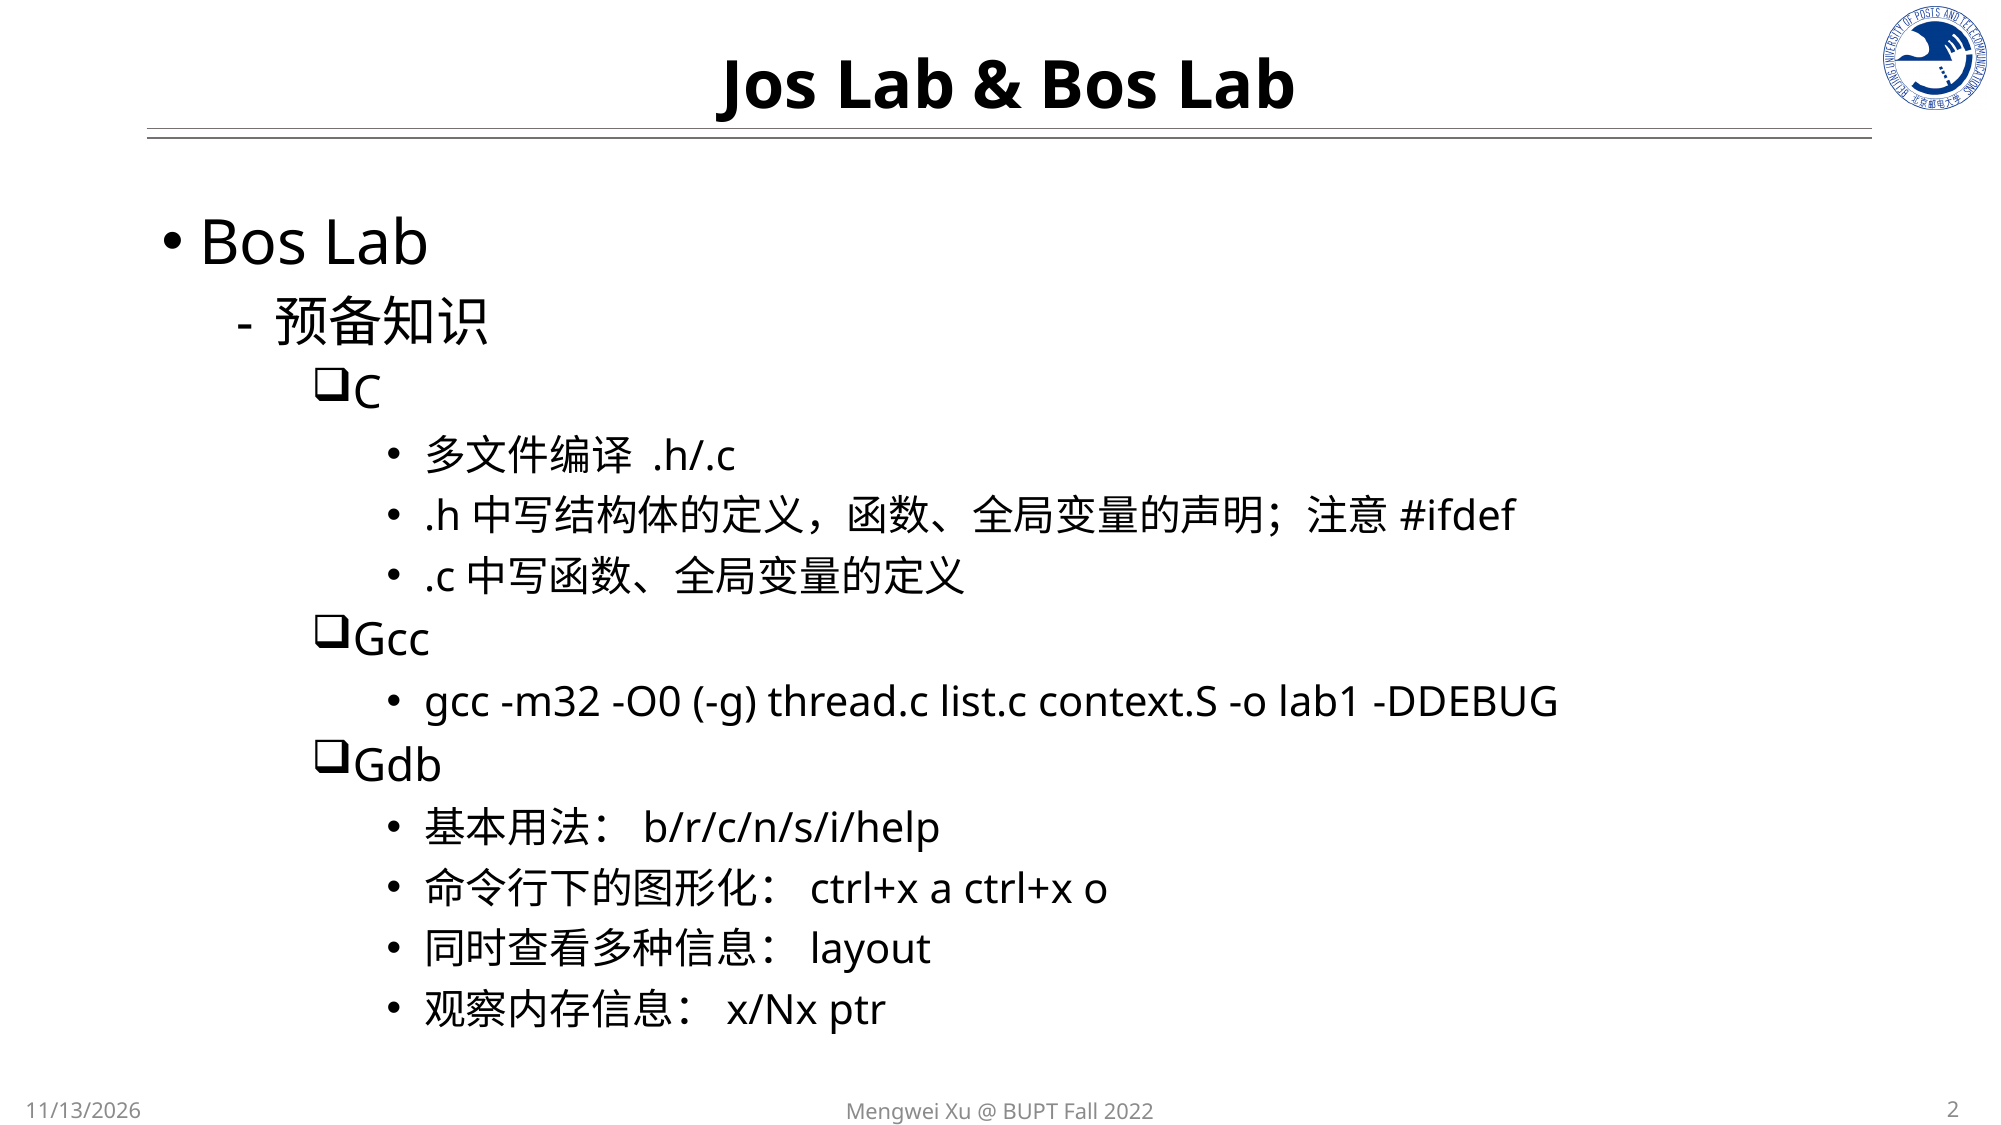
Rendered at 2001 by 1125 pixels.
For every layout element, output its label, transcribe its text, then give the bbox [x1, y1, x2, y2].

list Bos Lab 预备知识 C 多文件编译 .h/.c .h中写结构体的定义，函数、全局变量的声明；注意#ifdef .c中写函数、全局变量的定义 Gcc gcc -m32 -O0 (-g) thread.c list.c context.S -o lab1 -DDEBUG Gdb 基本用法：b/r/c/n/s/i/help 命令行下的图形化：ctrl+x a ctrl+x o 同时查看多种信息：layout 观察内存信息：x/Nx ptr [146, 194, 1872, 1061]
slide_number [10, 1097, 200, 1125]
picture [1883, 6, 1987, 110]
footer Mengwei Xu @ BUPT Fall 2022 [662, 1097, 1338, 1125]
list Jos Lab & Bos Lab [457, 43, 1561, 124]
slide_number 2 [1871, 1096, 1975, 1125]
